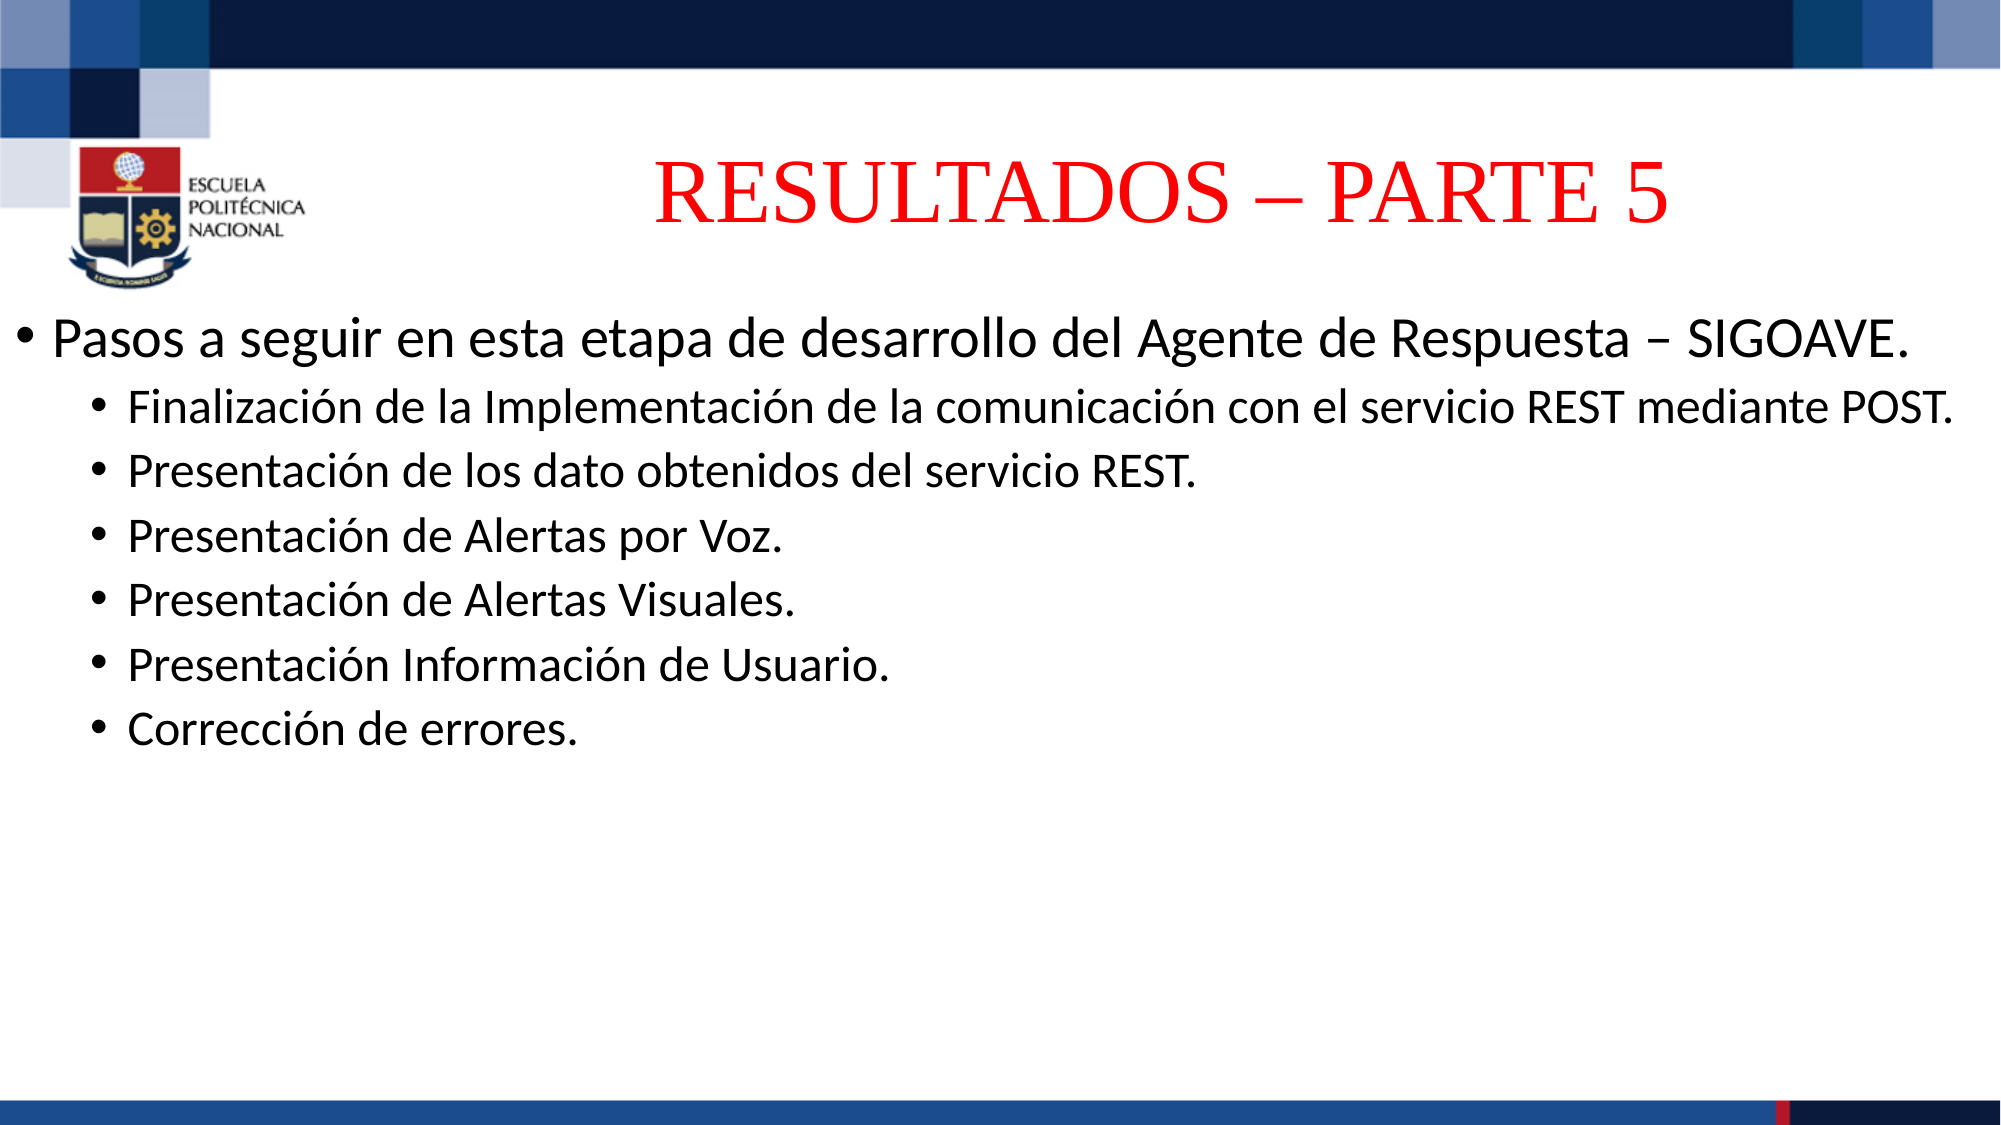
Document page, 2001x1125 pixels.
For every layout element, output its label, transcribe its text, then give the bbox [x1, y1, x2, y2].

picture [0, 0, 2001, 1125]
title RESULTADOS – PARTE 5 [325, 71, 2000, 299]
list Pasos a seguir en esta etapa de desarrollo del Agente de Respuesta – SIGOAVE. Finalización de la Implementación de la comunicación con el servicio REST mediante POST. Presentación de los dato obtenidos del servicio REST. Presentación de Alertas por Voz. Presentación de Alertas Visuales. Presentación Información de Usuario. Corrección de errores. [0, 299, 2000, 1103]
